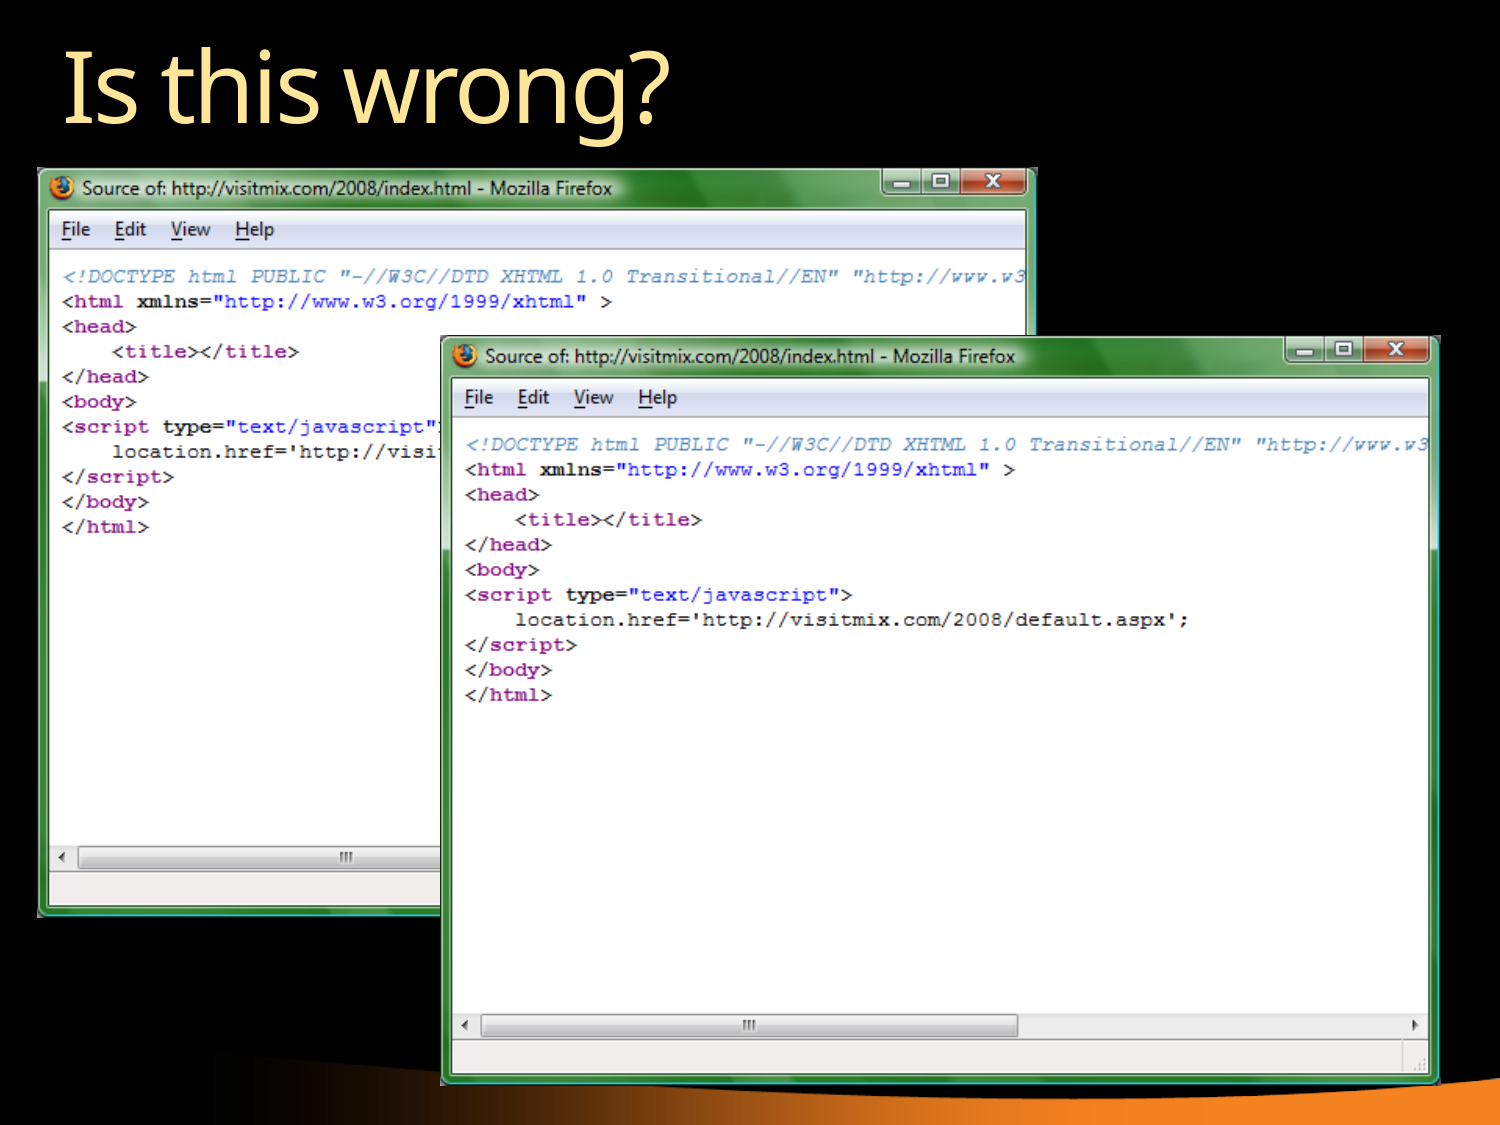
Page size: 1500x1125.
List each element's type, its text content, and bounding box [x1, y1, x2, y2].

picture [0, 0, 1500, 1125]
title Is this wrong? [62, 37, 1437, 147]
